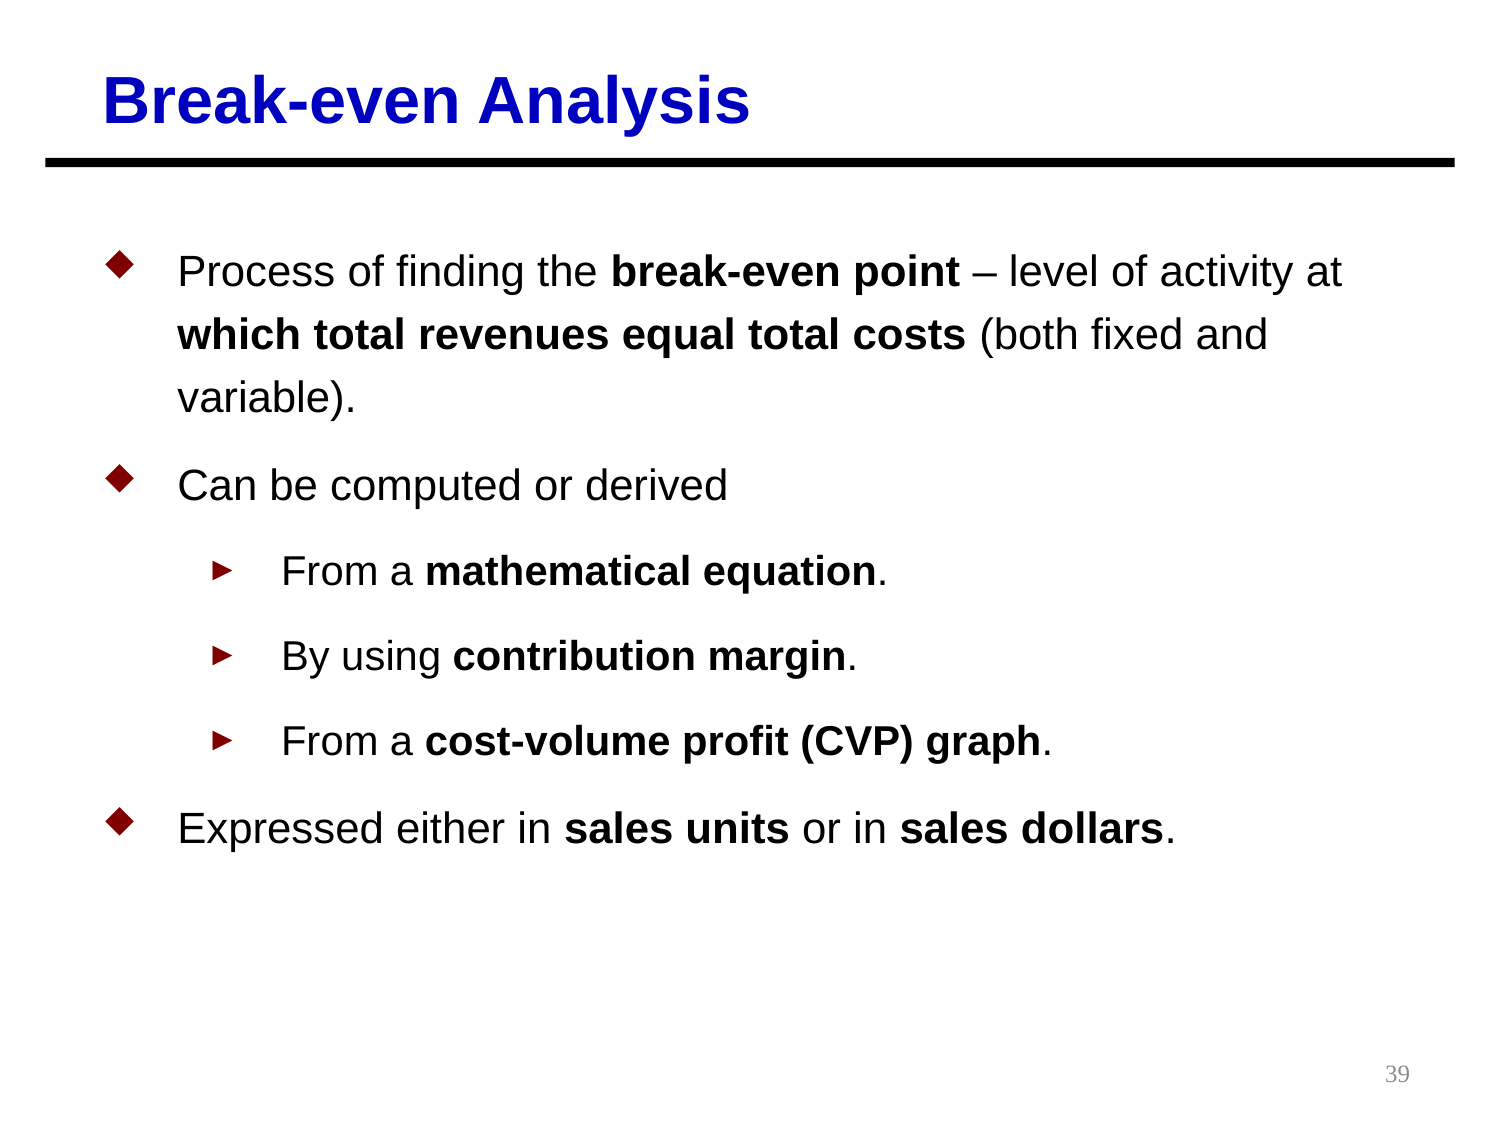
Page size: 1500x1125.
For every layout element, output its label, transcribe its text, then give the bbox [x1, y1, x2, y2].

slide_number 39 [1074, 1042, 1425, 1103]
text_box Break-even Analysis [87, 50, 1450, 142]
list Process of finding the break-even point – level of activity at which total revenues equal total costs (both fixed and variable). Can be computed or derived From a mathematical equation. By using contribution margin. From a cost-volume profit (CVP) graph. Expressed either in sales units or in sales dollars. [87, 224, 1400, 1013]
